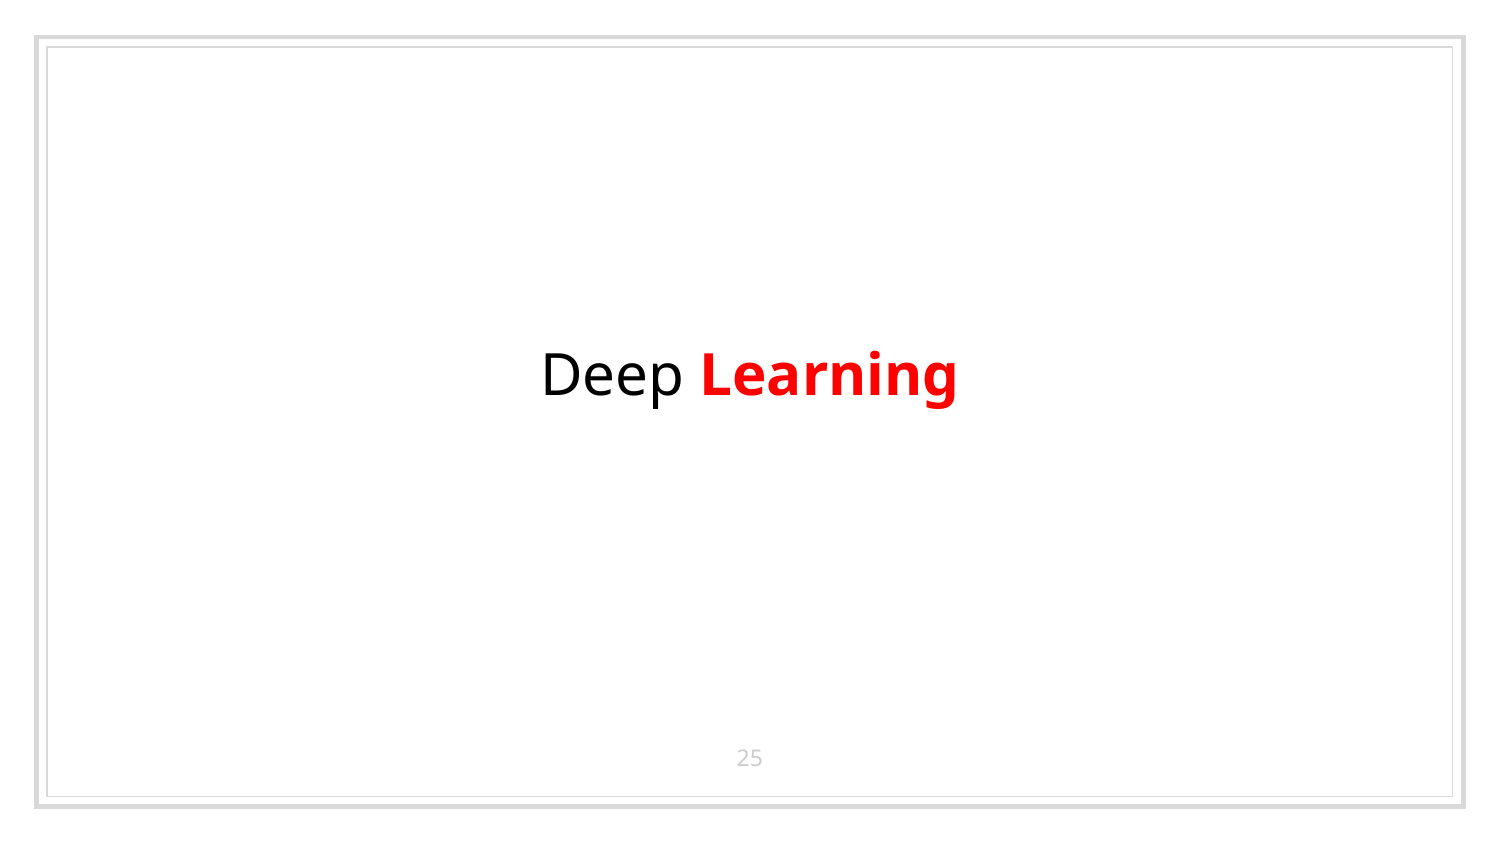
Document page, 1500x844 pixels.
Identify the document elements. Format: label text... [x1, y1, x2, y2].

title Deep Learning [265, 293, 1235, 422]
slide_number 25 [705, 725, 795, 790]
